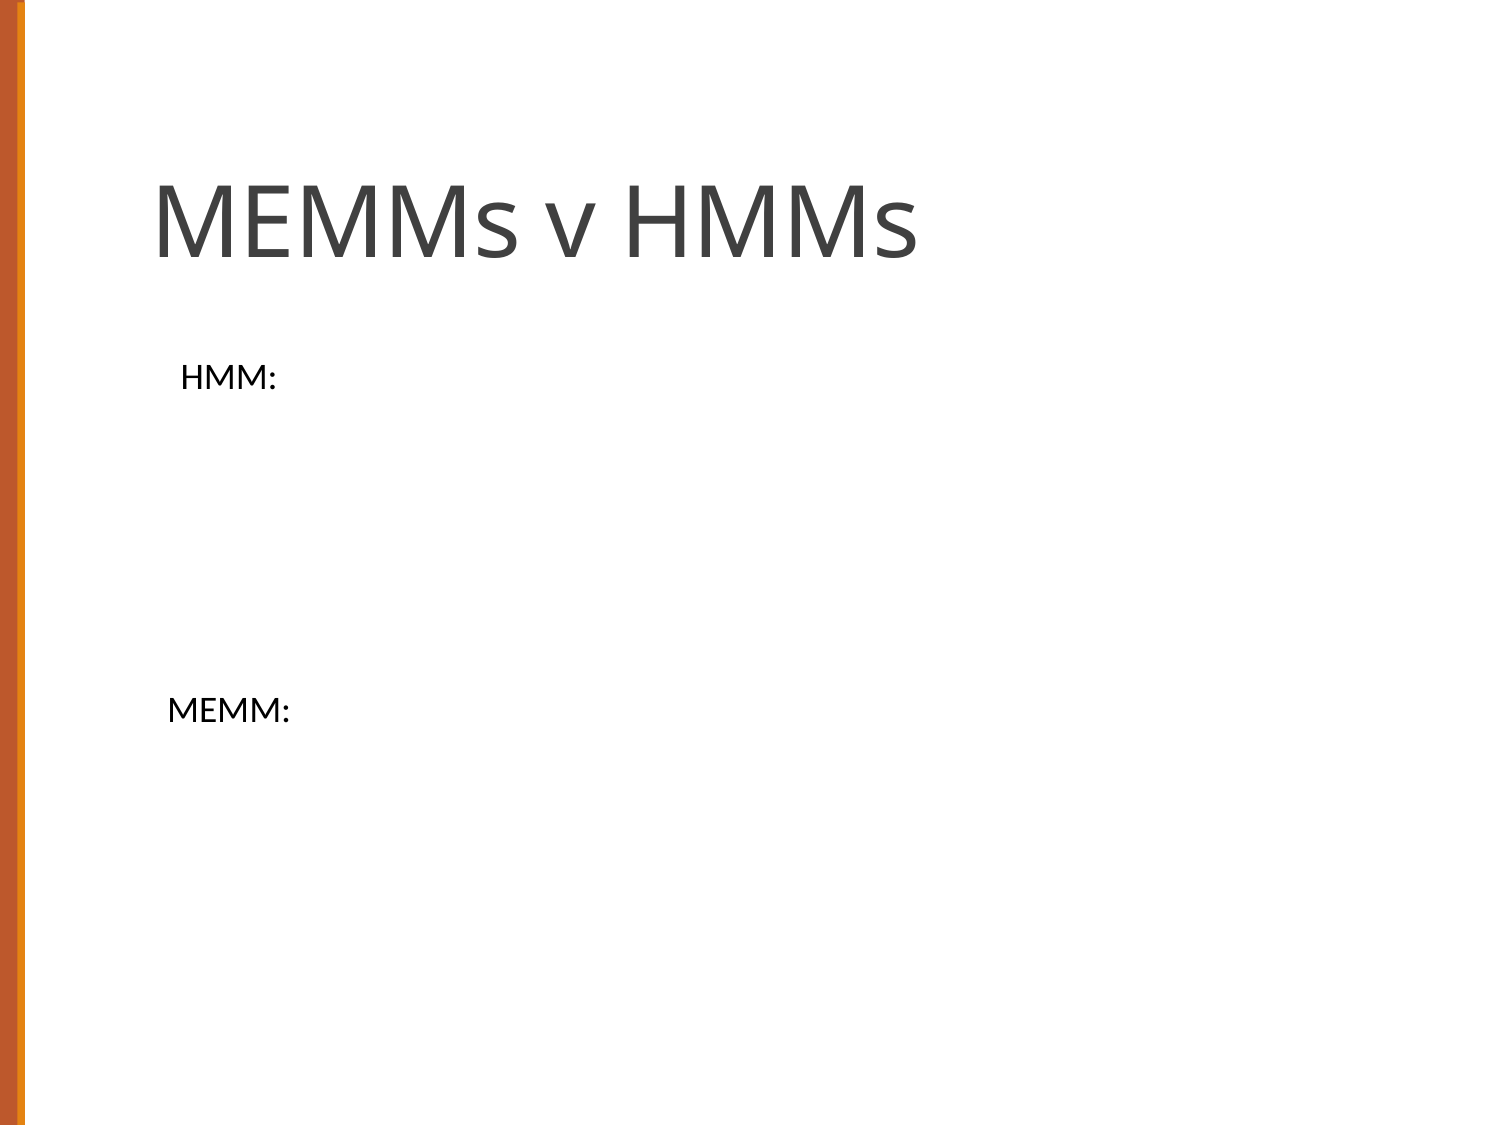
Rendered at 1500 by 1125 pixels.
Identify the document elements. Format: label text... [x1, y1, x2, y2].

title MEMMs v HMMs [135, 47, 1373, 285]
text_box HMM: [165, 344, 293, 405]
text_box MEMM: [152, 677, 307, 738]
